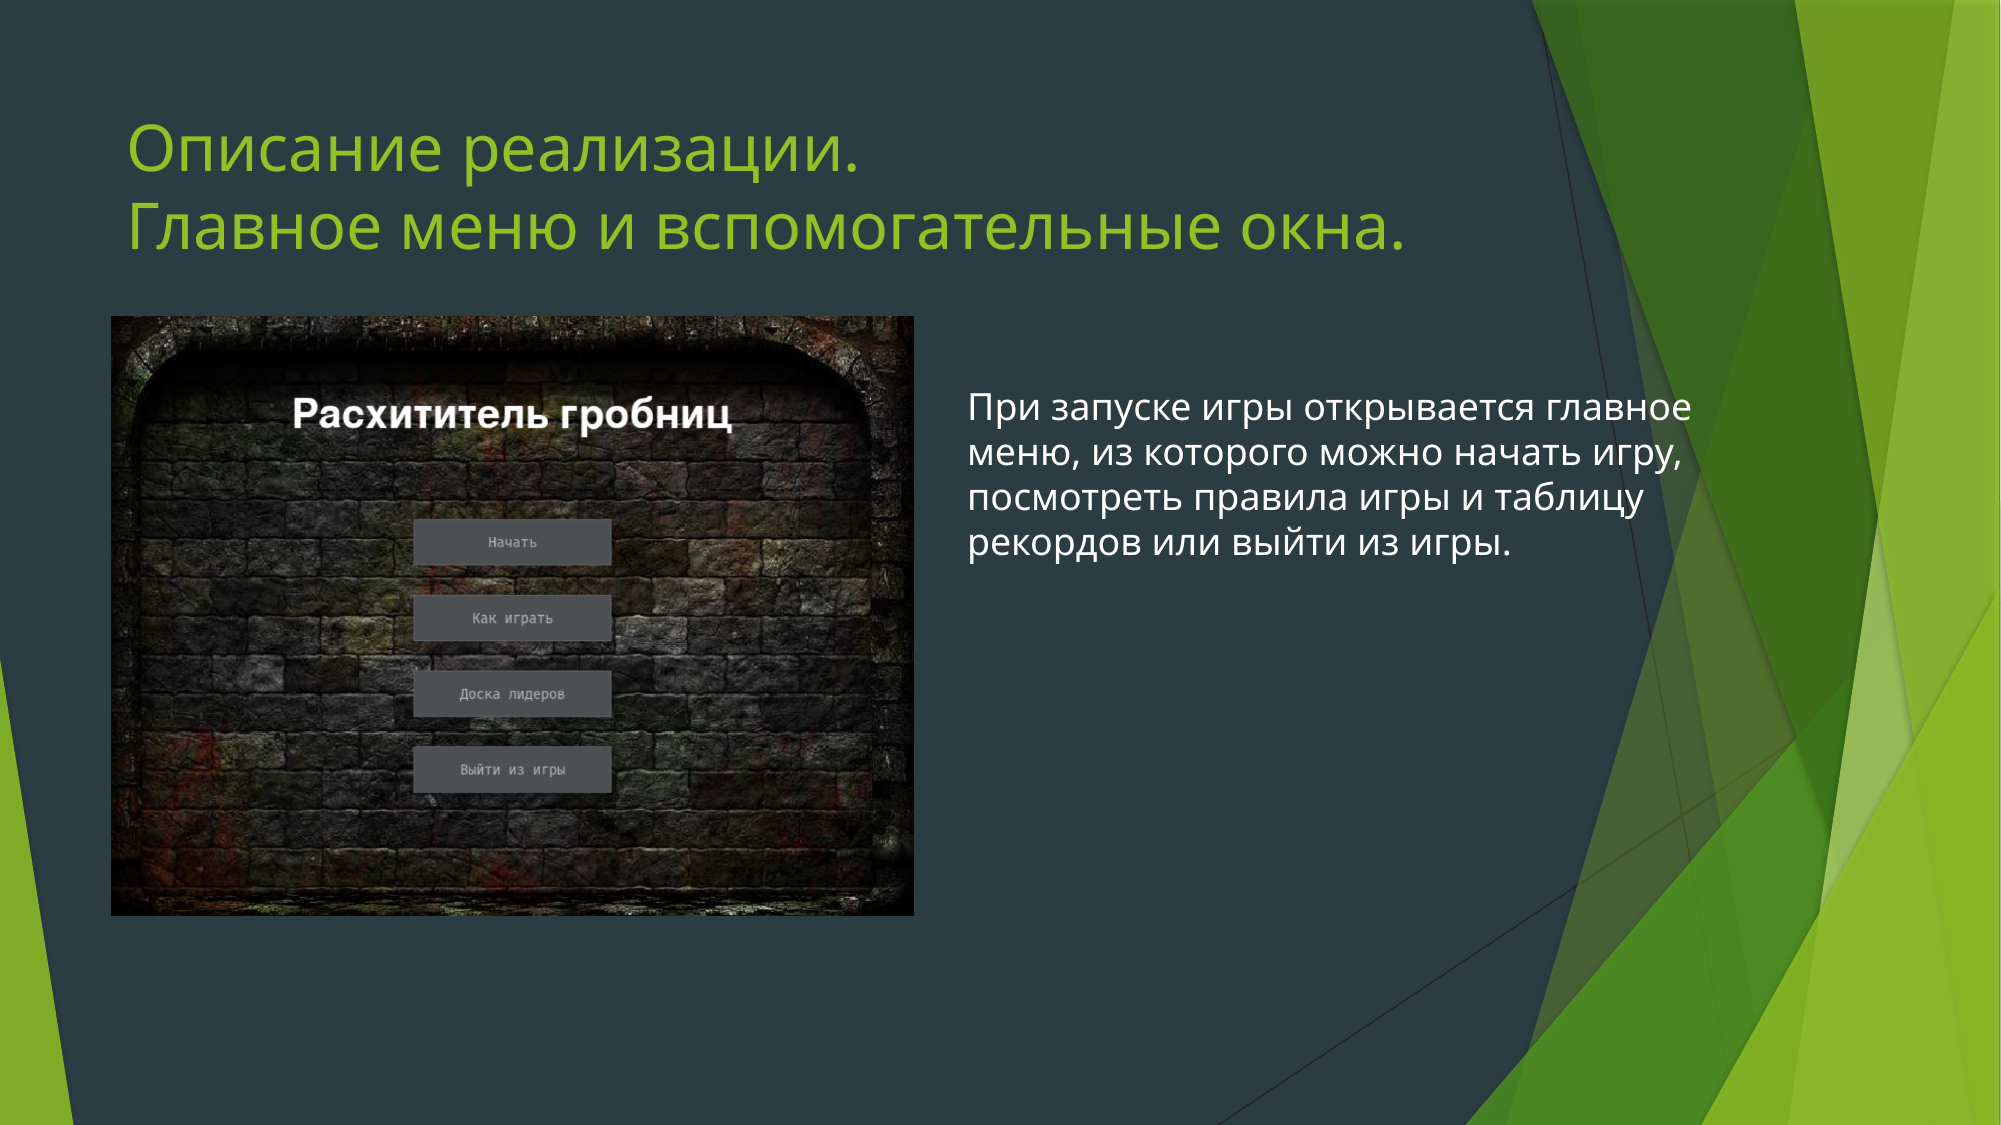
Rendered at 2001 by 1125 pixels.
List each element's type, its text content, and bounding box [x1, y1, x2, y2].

text_box При запуске игры открывается главное меню, из которого можно начать игру, посмотреть правила игры и таблицу рекордов или выйти из игры. [952, 375, 1752, 616]
title Описание реализации. Главное меню и вспомогательные окна. [111, 99, 1522, 317]
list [110, 316, 914, 917]
